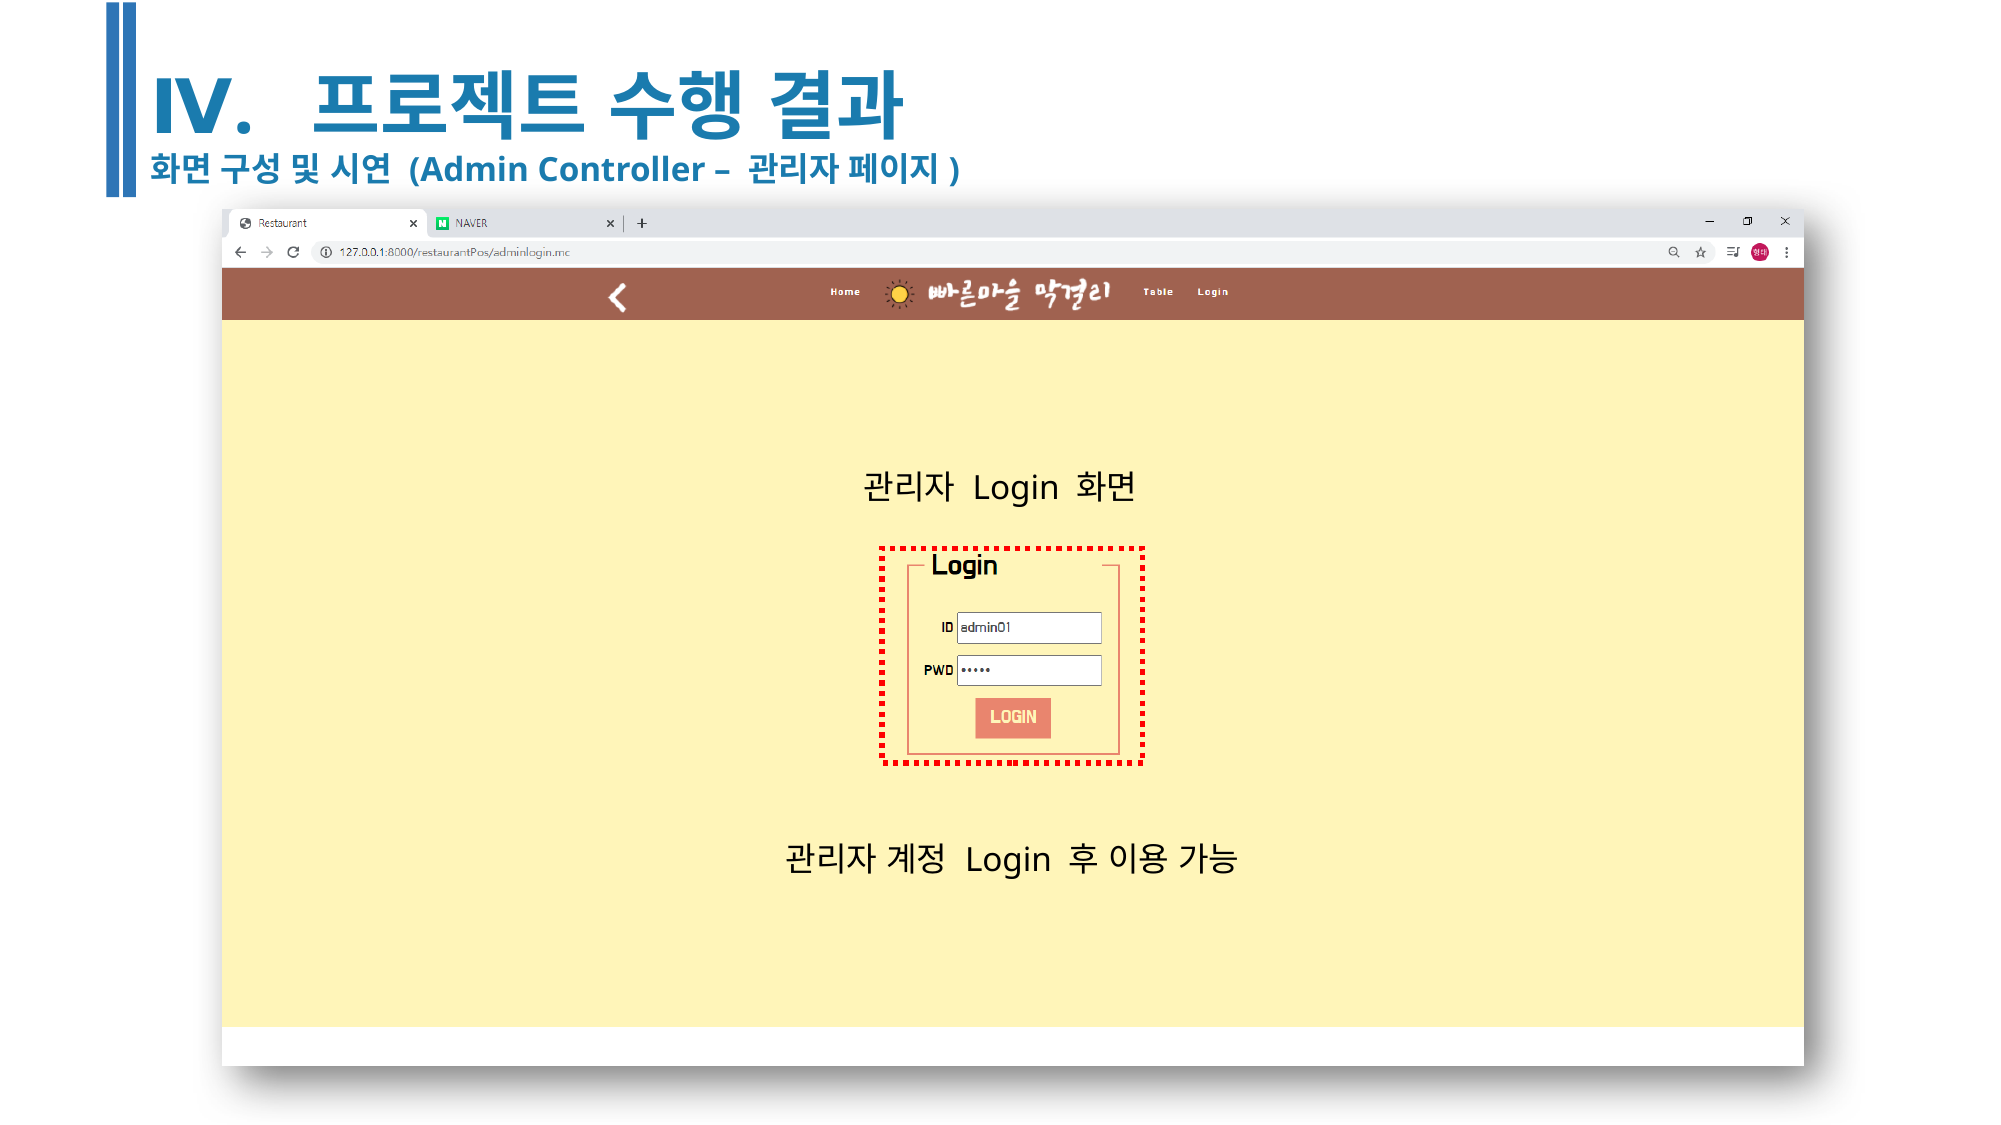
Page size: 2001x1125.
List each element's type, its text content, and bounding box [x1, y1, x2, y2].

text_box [106, 2, 136, 198]
text_box Ⅳ. 프로젝트 수행 결과 화면 구성 및 시연 (Admin Controller – 관리자 페이지) [136, 50, 1252, 196]
picture [222, 209, 1804, 1066]
